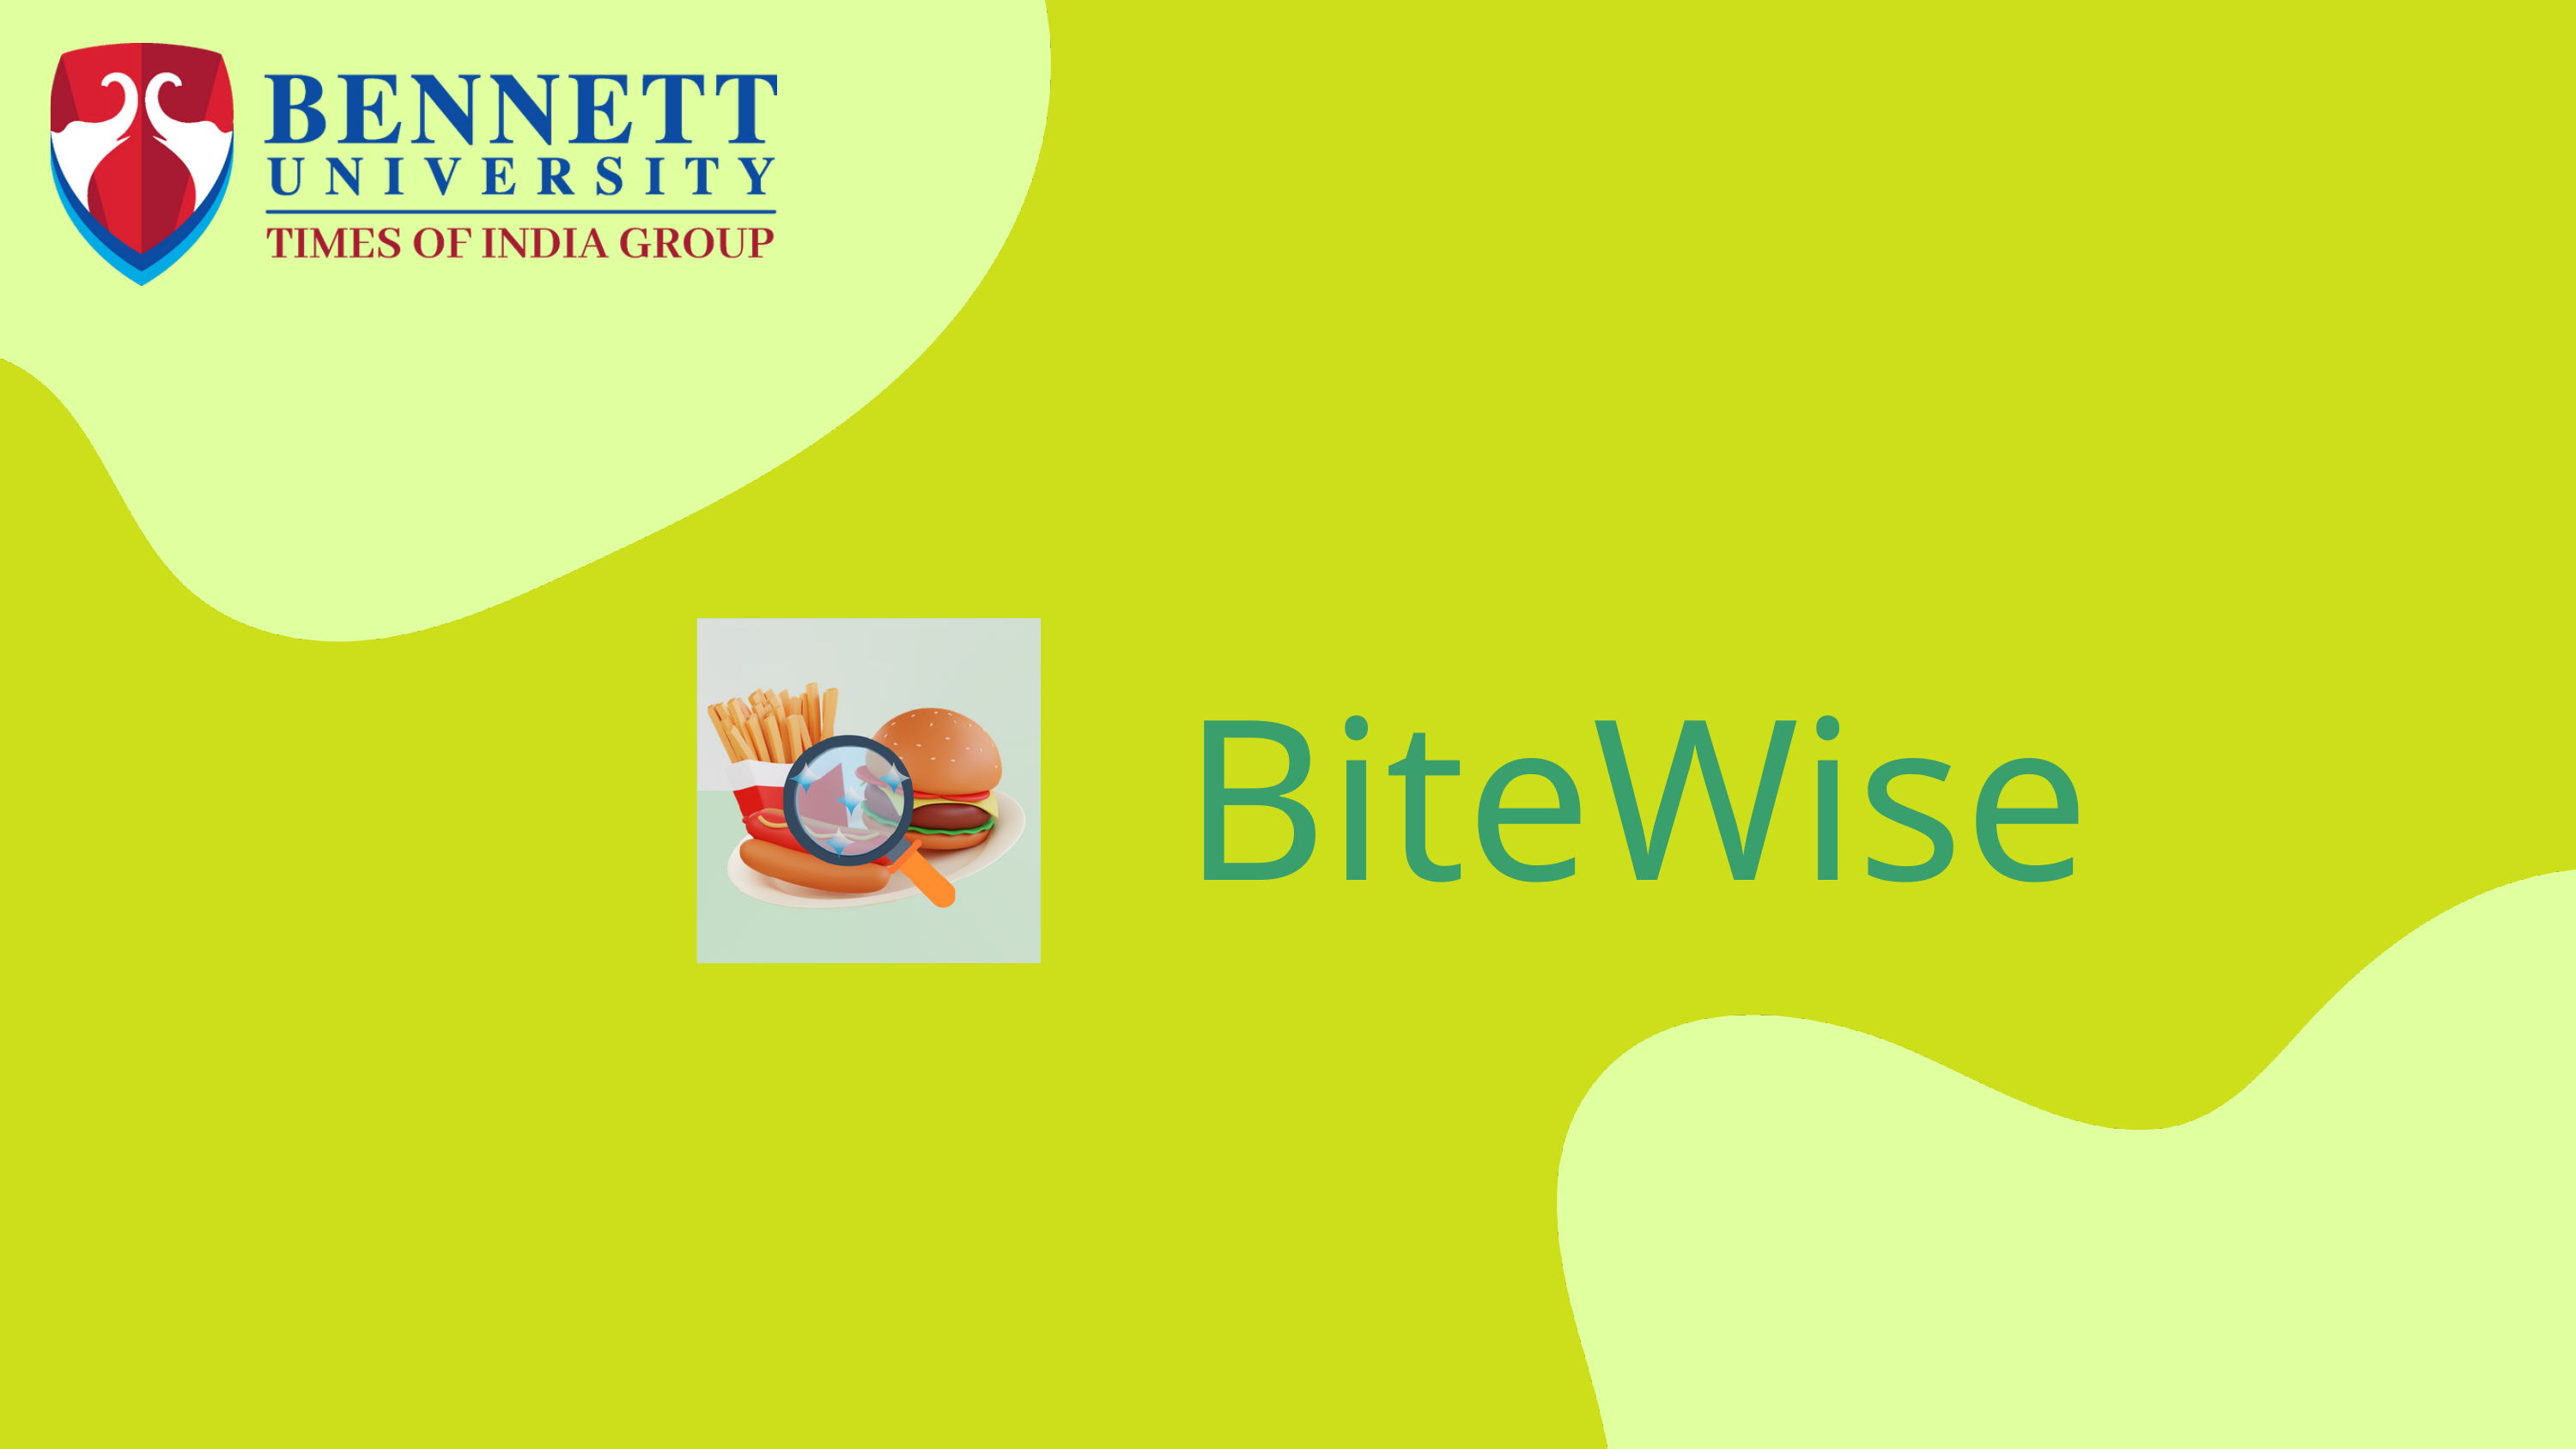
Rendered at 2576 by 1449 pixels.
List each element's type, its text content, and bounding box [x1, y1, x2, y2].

text_box [0, 0, 1062, 646]
text_box [1540, 860, 2576, 1449]
text_box [50, 43, 777, 286]
text_box [696, 618, 1042, 963]
text_box BiteWise [1094, 612, 2179, 925]
